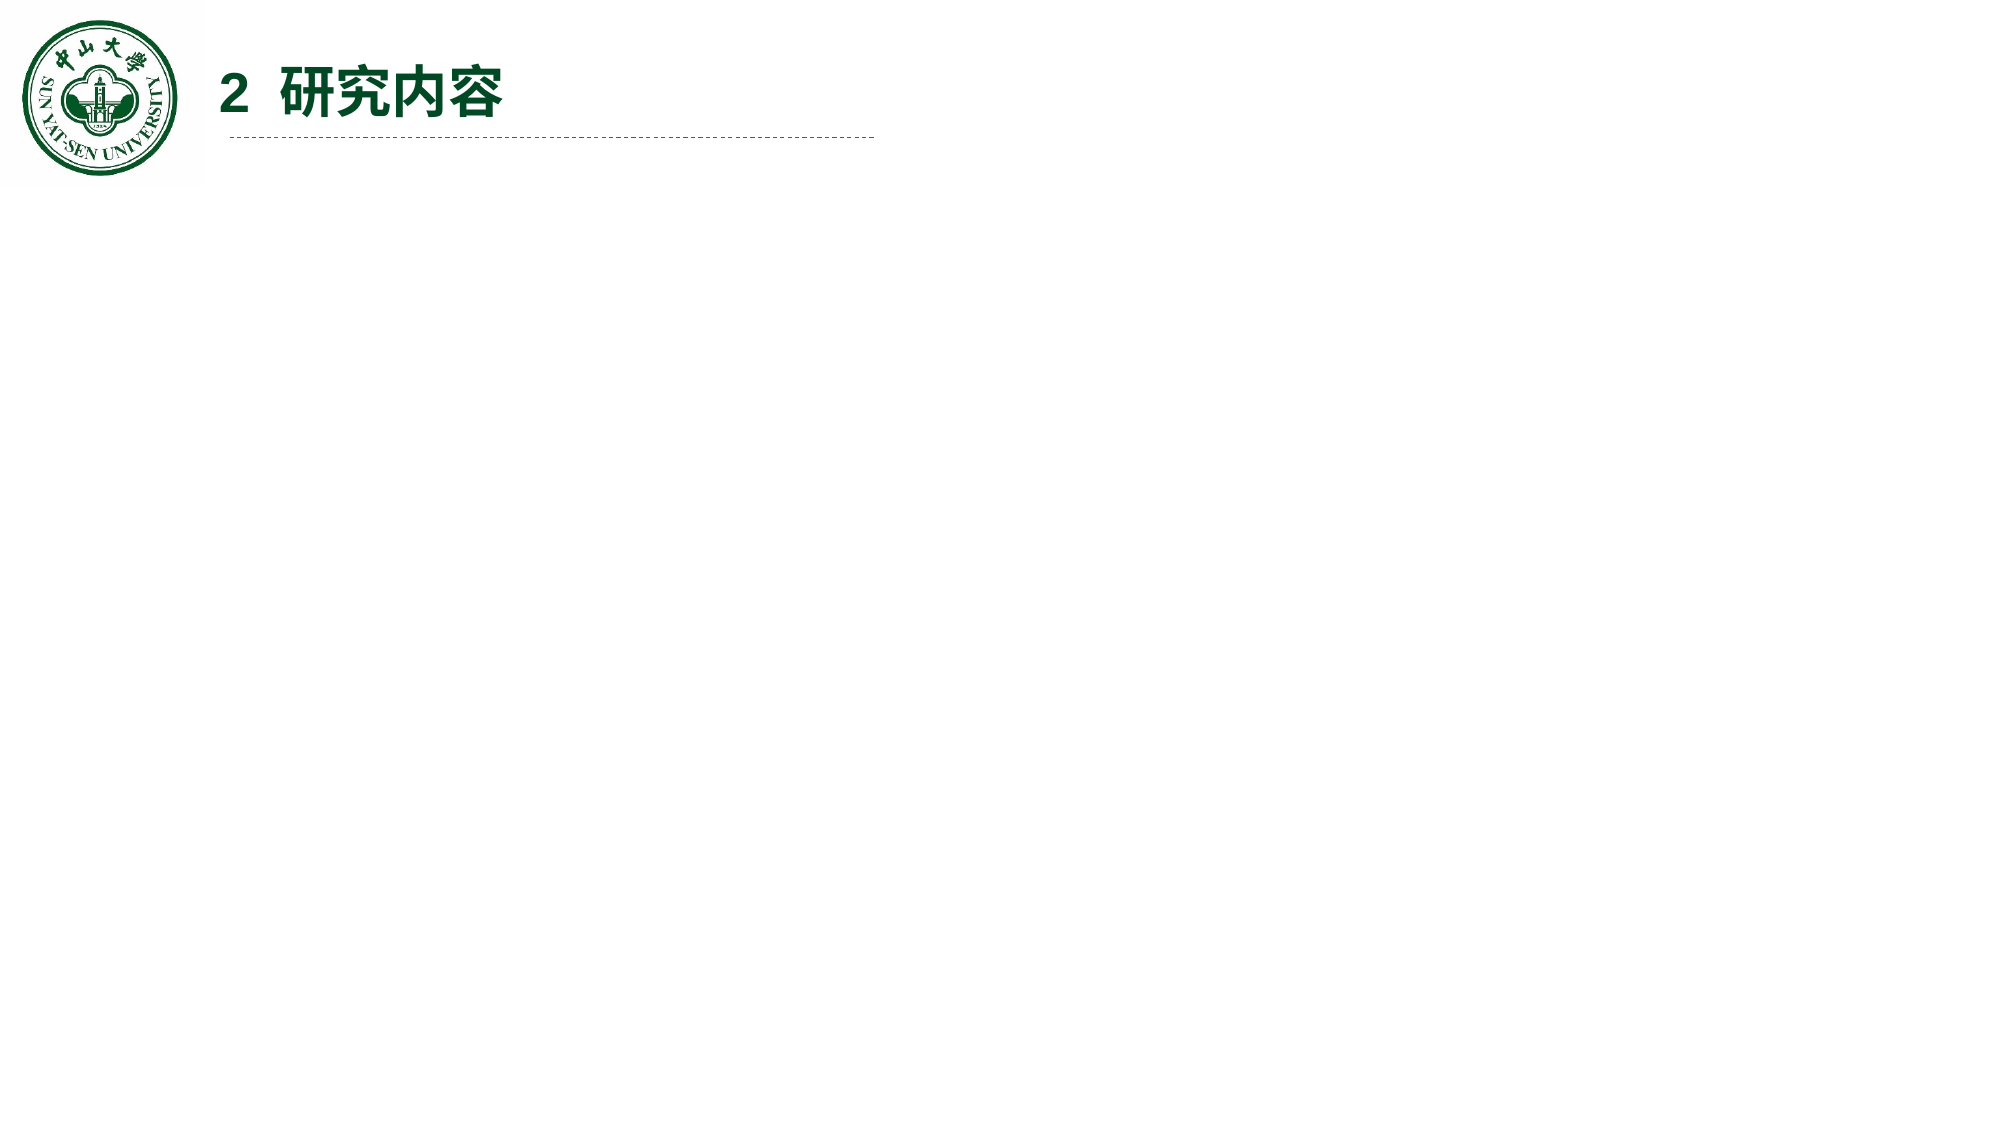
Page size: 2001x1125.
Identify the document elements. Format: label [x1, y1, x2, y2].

text_box [204, 48, 1123, 138]
picture [0, 0, 205, 186]
